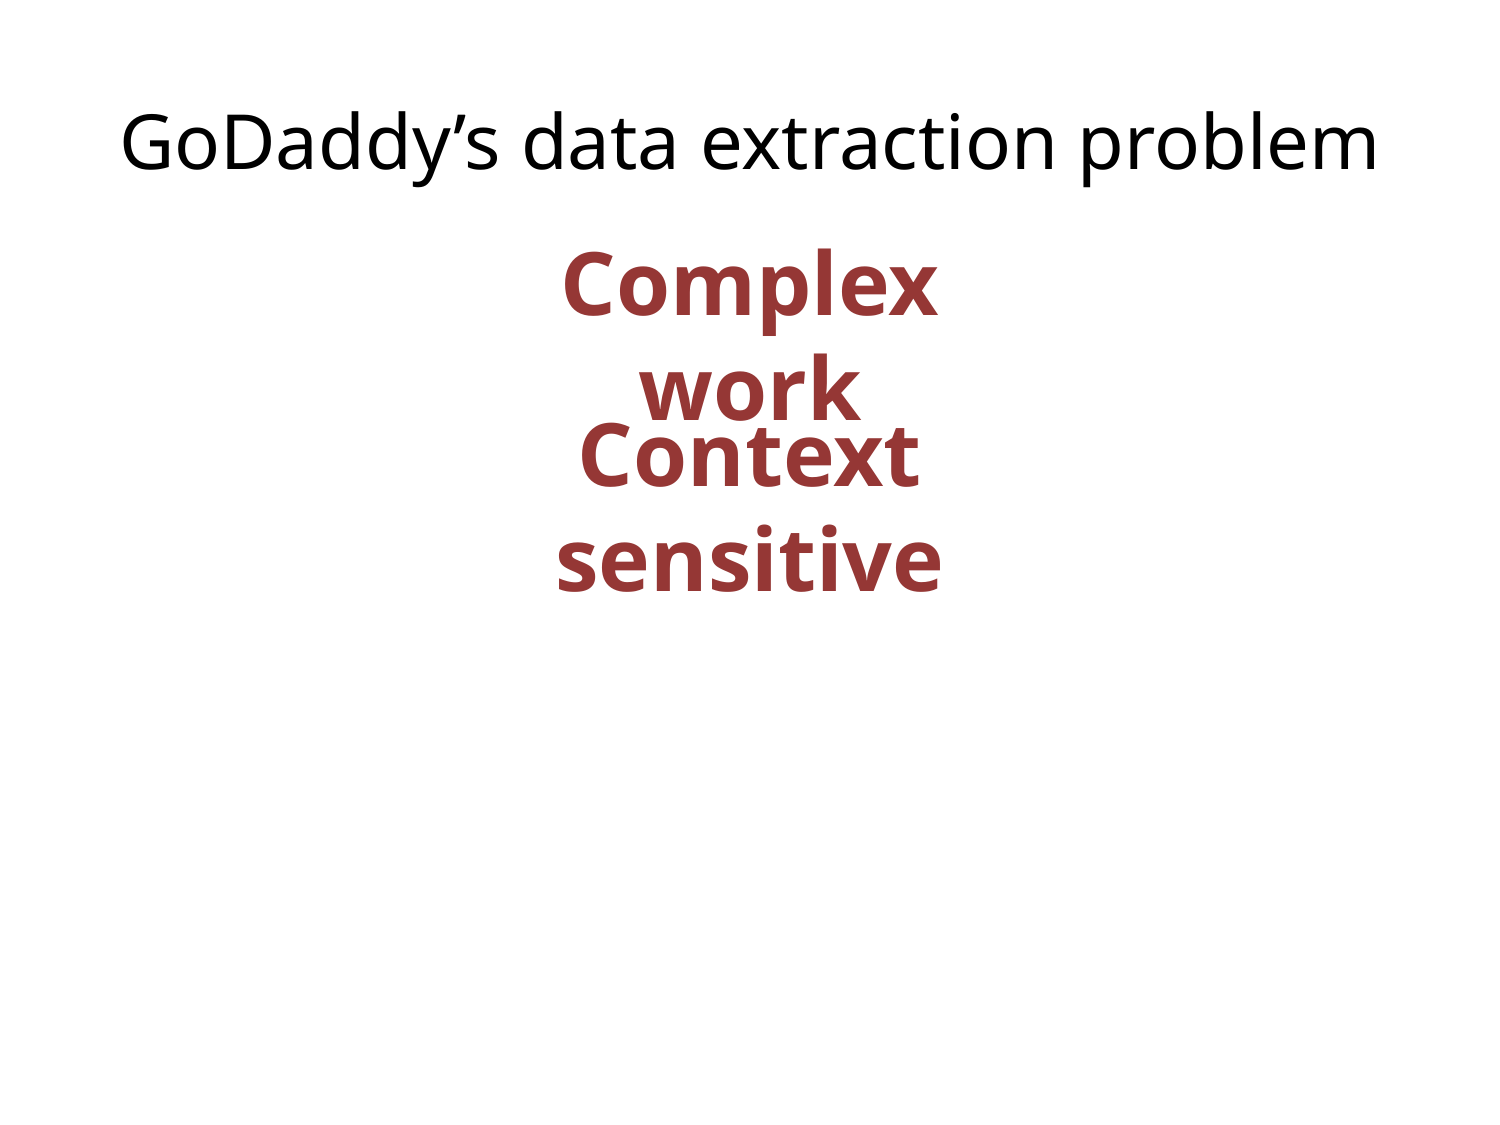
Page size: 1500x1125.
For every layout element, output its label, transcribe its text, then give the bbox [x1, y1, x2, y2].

title GoDaddy’s data extraction problem [75, 45, 1425, 233]
text_box Context sensitive [373, 391, 1126, 616]
text_box Complex work [456, 220, 1044, 445]
